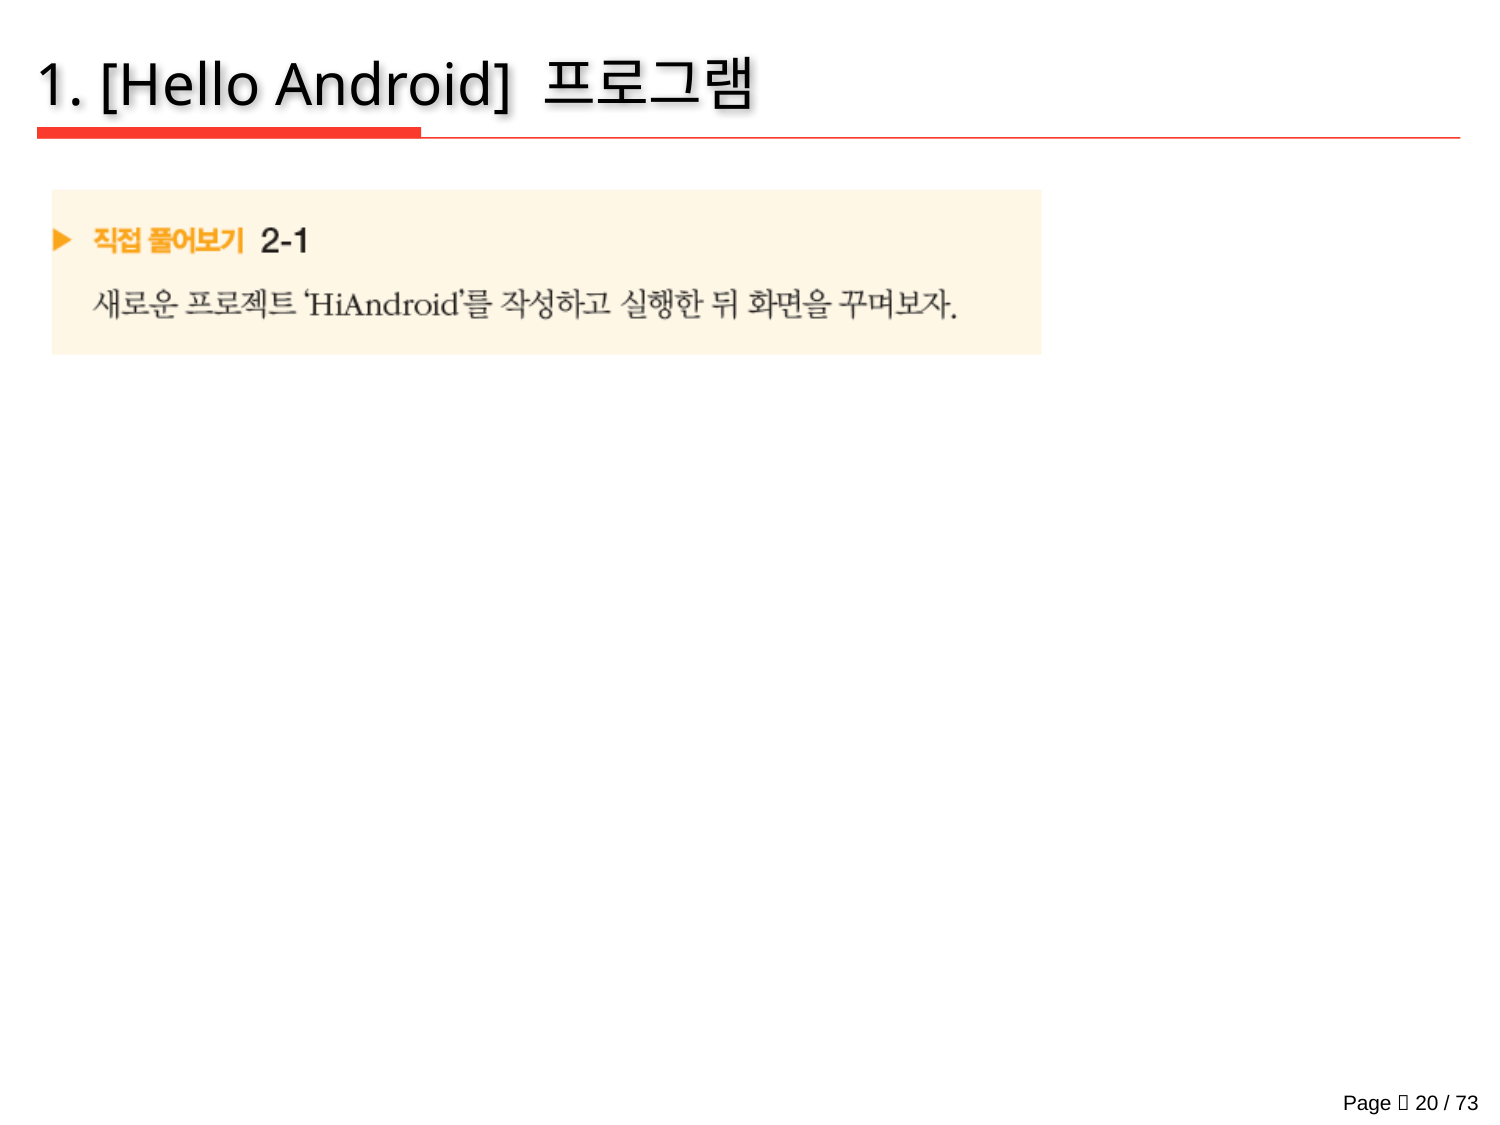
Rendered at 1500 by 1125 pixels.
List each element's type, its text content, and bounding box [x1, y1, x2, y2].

title 1. [Hello Android] 프로그램 [35, 47, 1500, 142]
picture [48, 186, 1045, 358]
